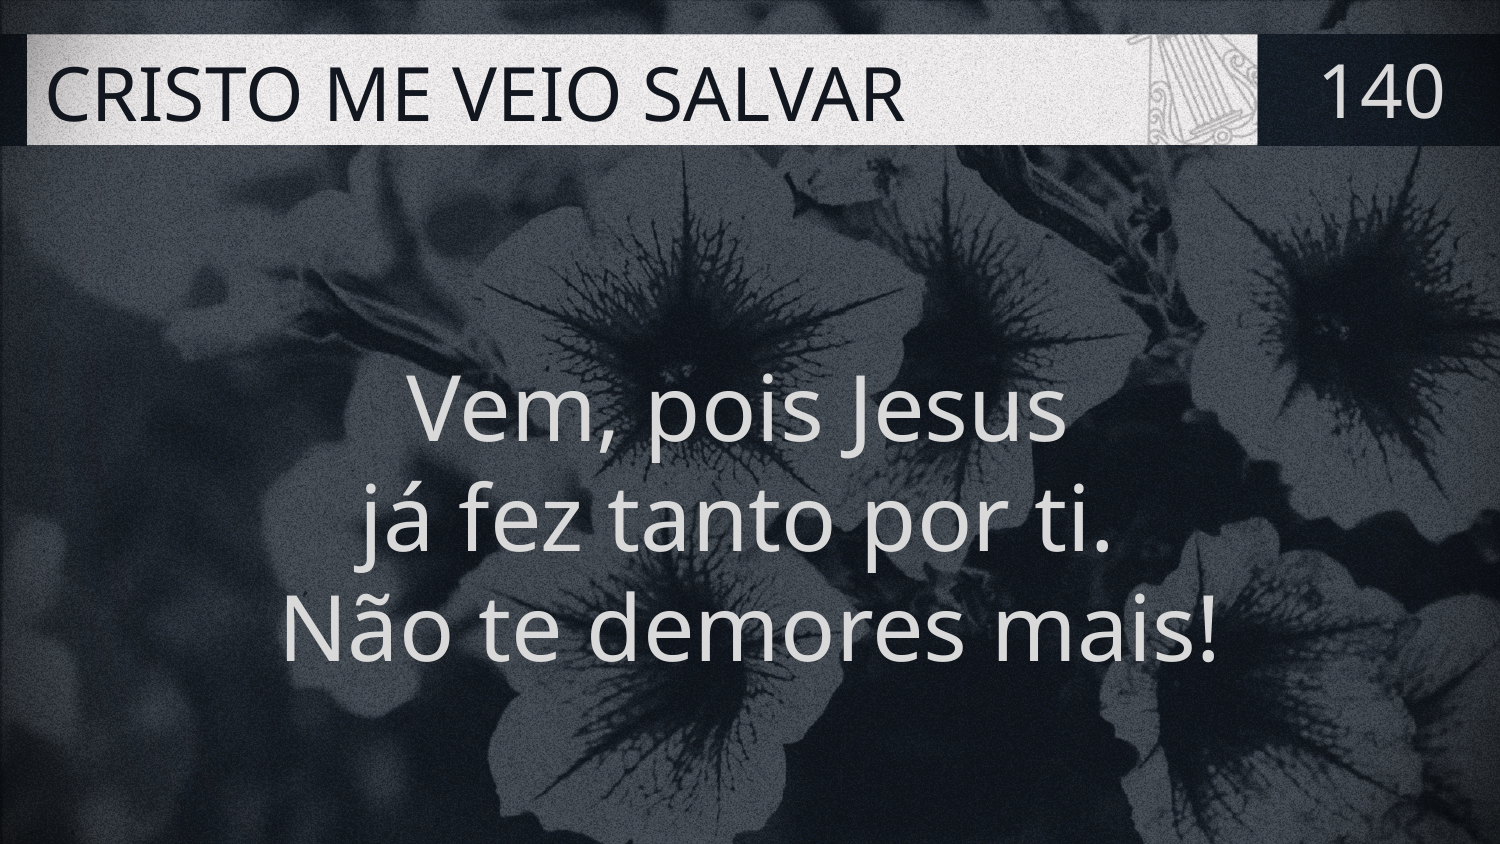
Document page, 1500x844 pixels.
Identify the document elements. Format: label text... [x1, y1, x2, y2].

picture [0, 0, 1500, 185]
list 140 [1281, 36, 1483, 143]
list Vem, pois Jesus já fez tanto por ti. Não te demores mais! [0, 185, 1500, 844]
title CRISTO ME VEIO SALVAR [29, 33, 1258, 151]
